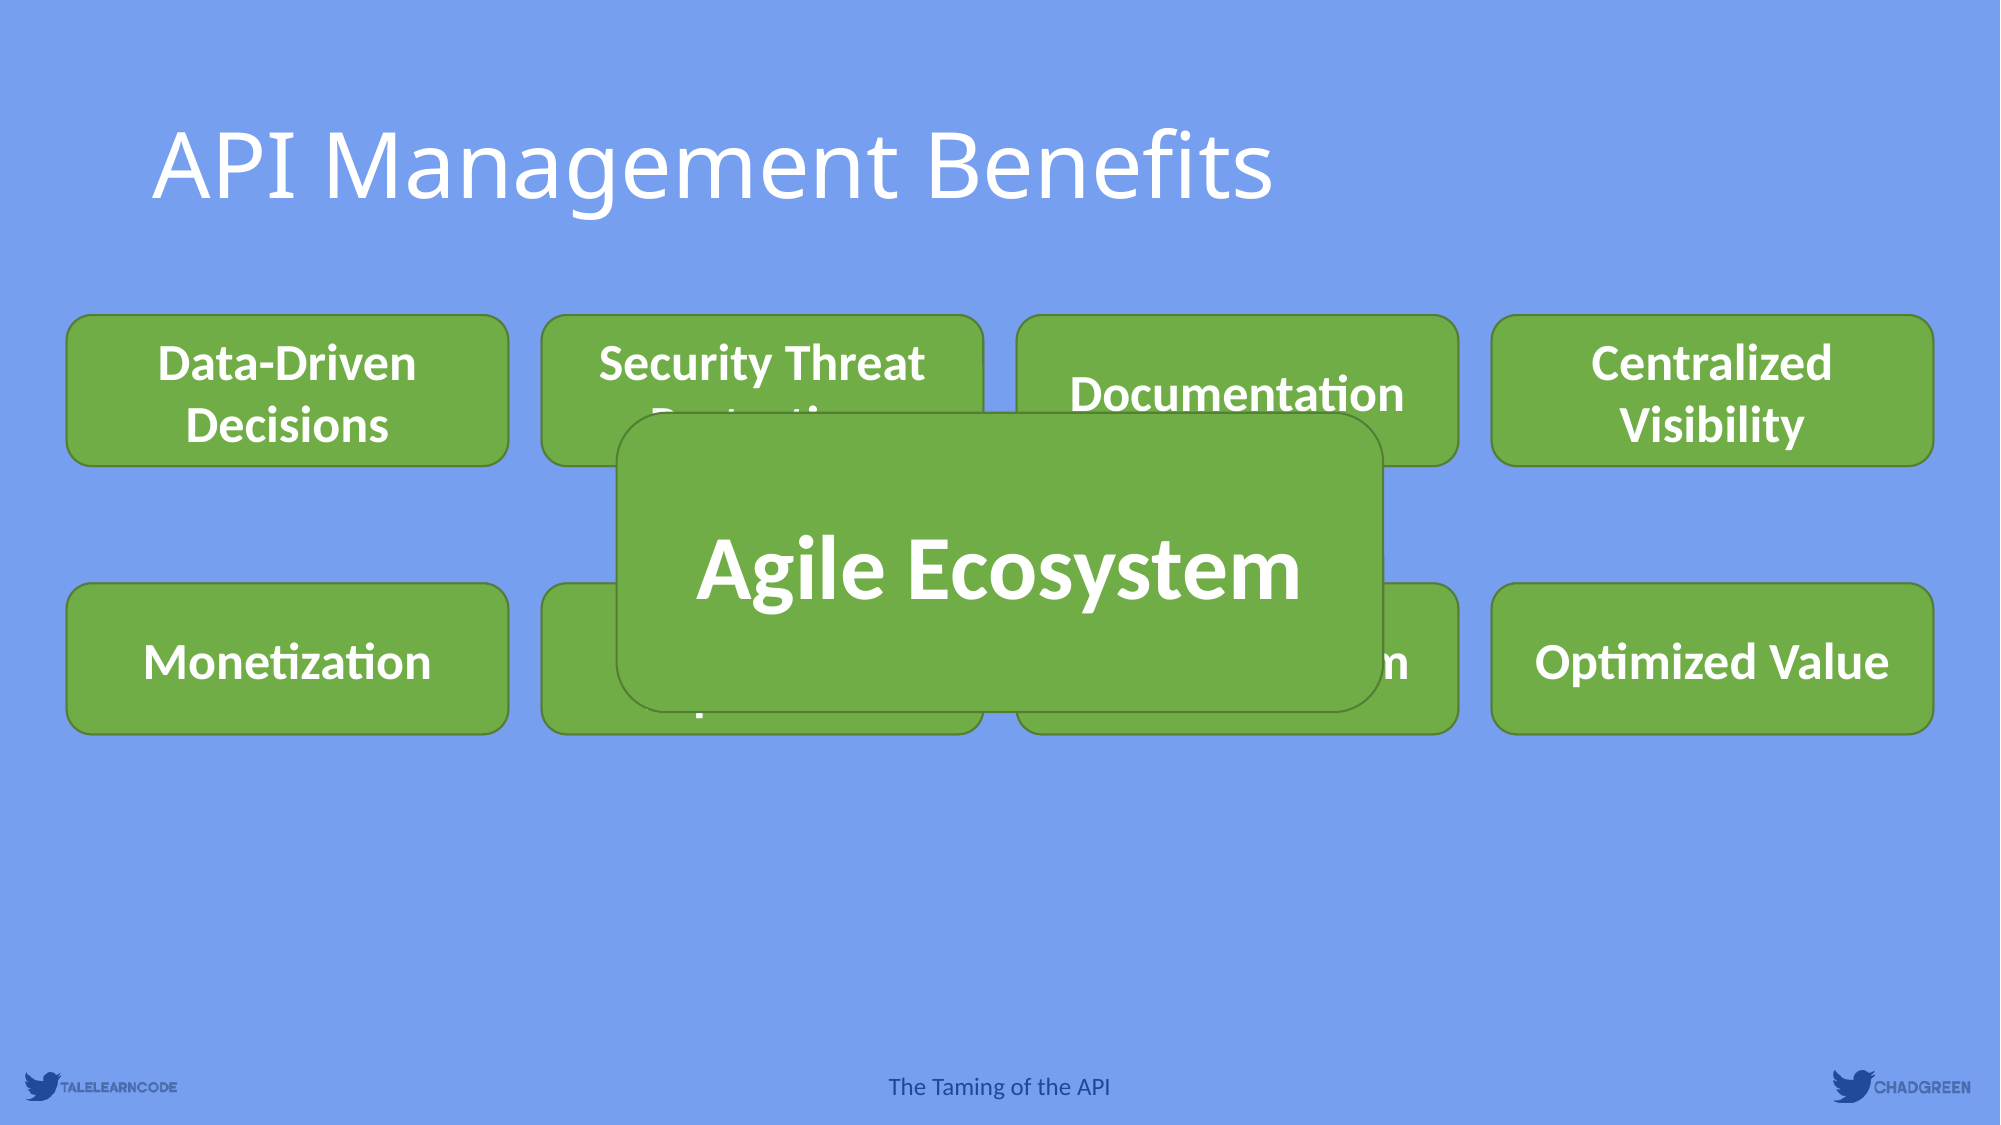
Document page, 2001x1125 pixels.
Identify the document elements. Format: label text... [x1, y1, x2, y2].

text_box Optimized Value [1490, 582, 1935, 736]
text_box Agile Ecosystem [615, 411, 1385, 714]
text_box Centralized Visibility [1490, 314, 1935, 468]
text_box Documentation [1015, 314, 1460, 468]
text_box Security Threat Protection [540, 314, 985, 468]
text_box Agile Ecosystem [1016, 582, 1460, 736]
title API Management Benefits [137, 59, 1863, 278]
text_box Monetization [65, 582, 510, 736]
text_box Positive User Experience [540, 582, 984, 736]
text_box Data-Driven Decisions [65, 314, 510, 468]
